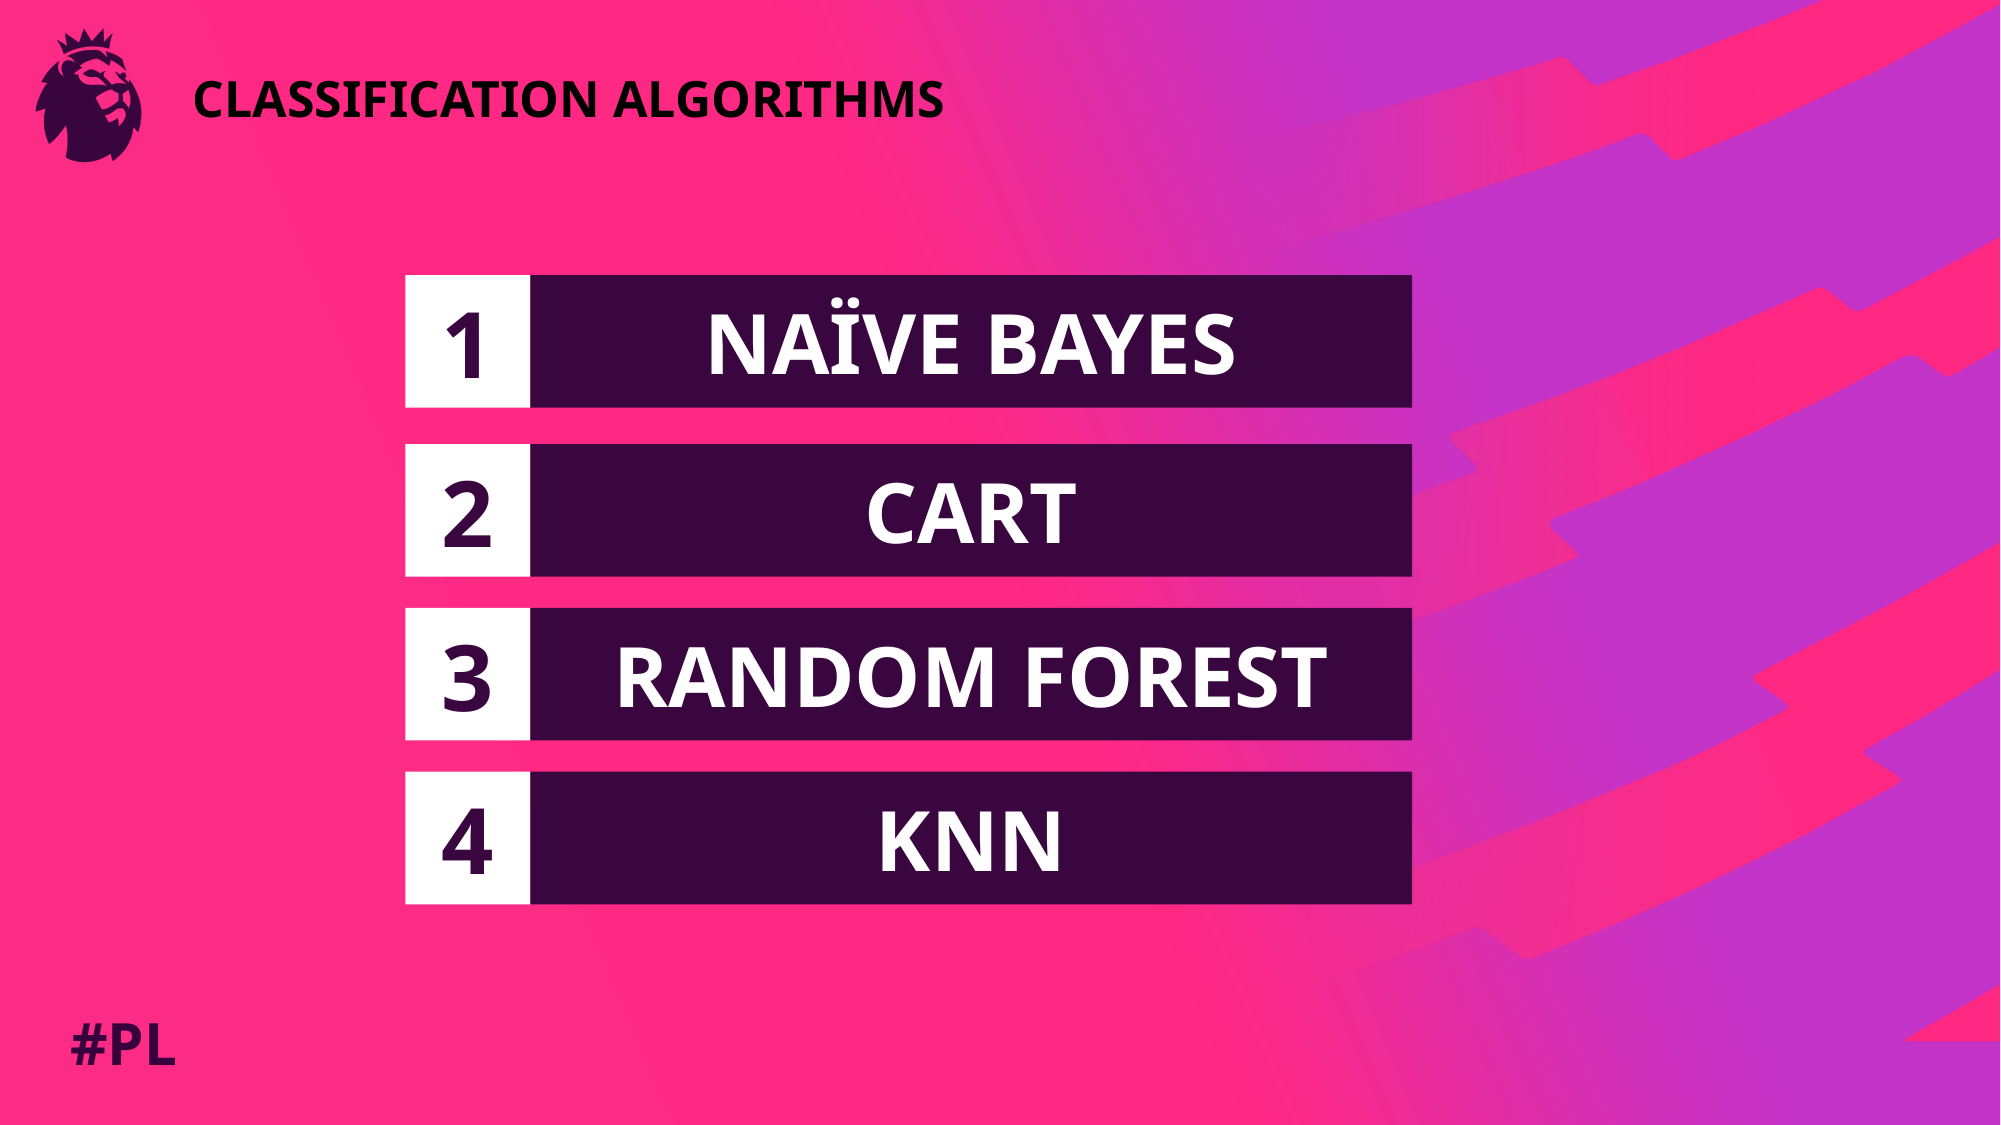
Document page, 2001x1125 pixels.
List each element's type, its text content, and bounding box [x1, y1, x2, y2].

text_box CLASSIFICATION ALGORITHMS [154, 59, 985, 135]
picture [0, 0, 2001, 1125]
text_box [405, 771, 1413, 905]
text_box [405, 607, 1413, 741]
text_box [405, 275, 1413, 408]
text_box #PL [55, 999, 221, 1085]
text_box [405, 444, 1413, 577]
